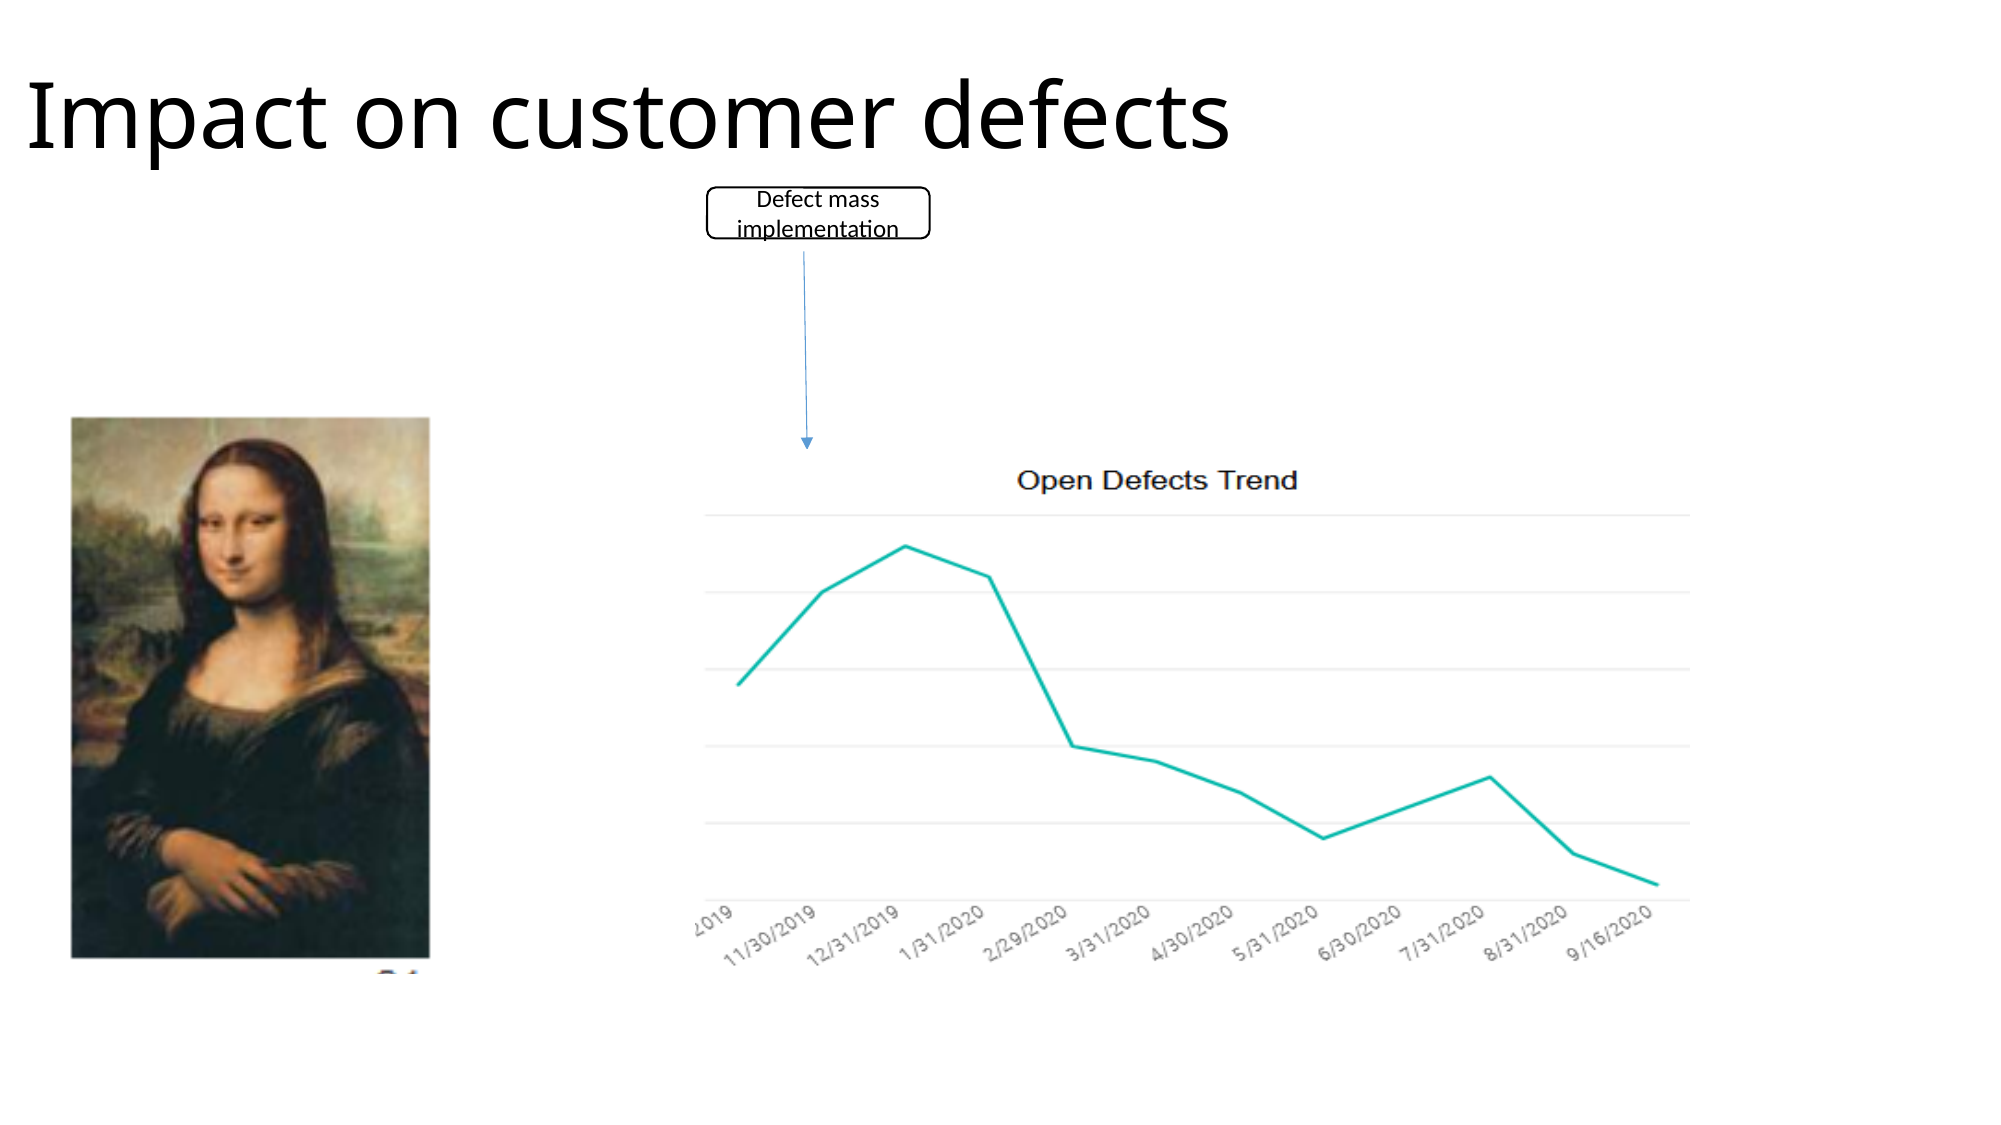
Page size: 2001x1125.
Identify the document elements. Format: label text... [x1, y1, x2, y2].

text_box Defect mass implementation [705, 186, 931, 240]
picture [695, 449, 1690, 983]
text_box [803, 251, 808, 449]
picture [37, 379, 467, 974]
title Impact on customer defects [11, 0, 1352, 239]
